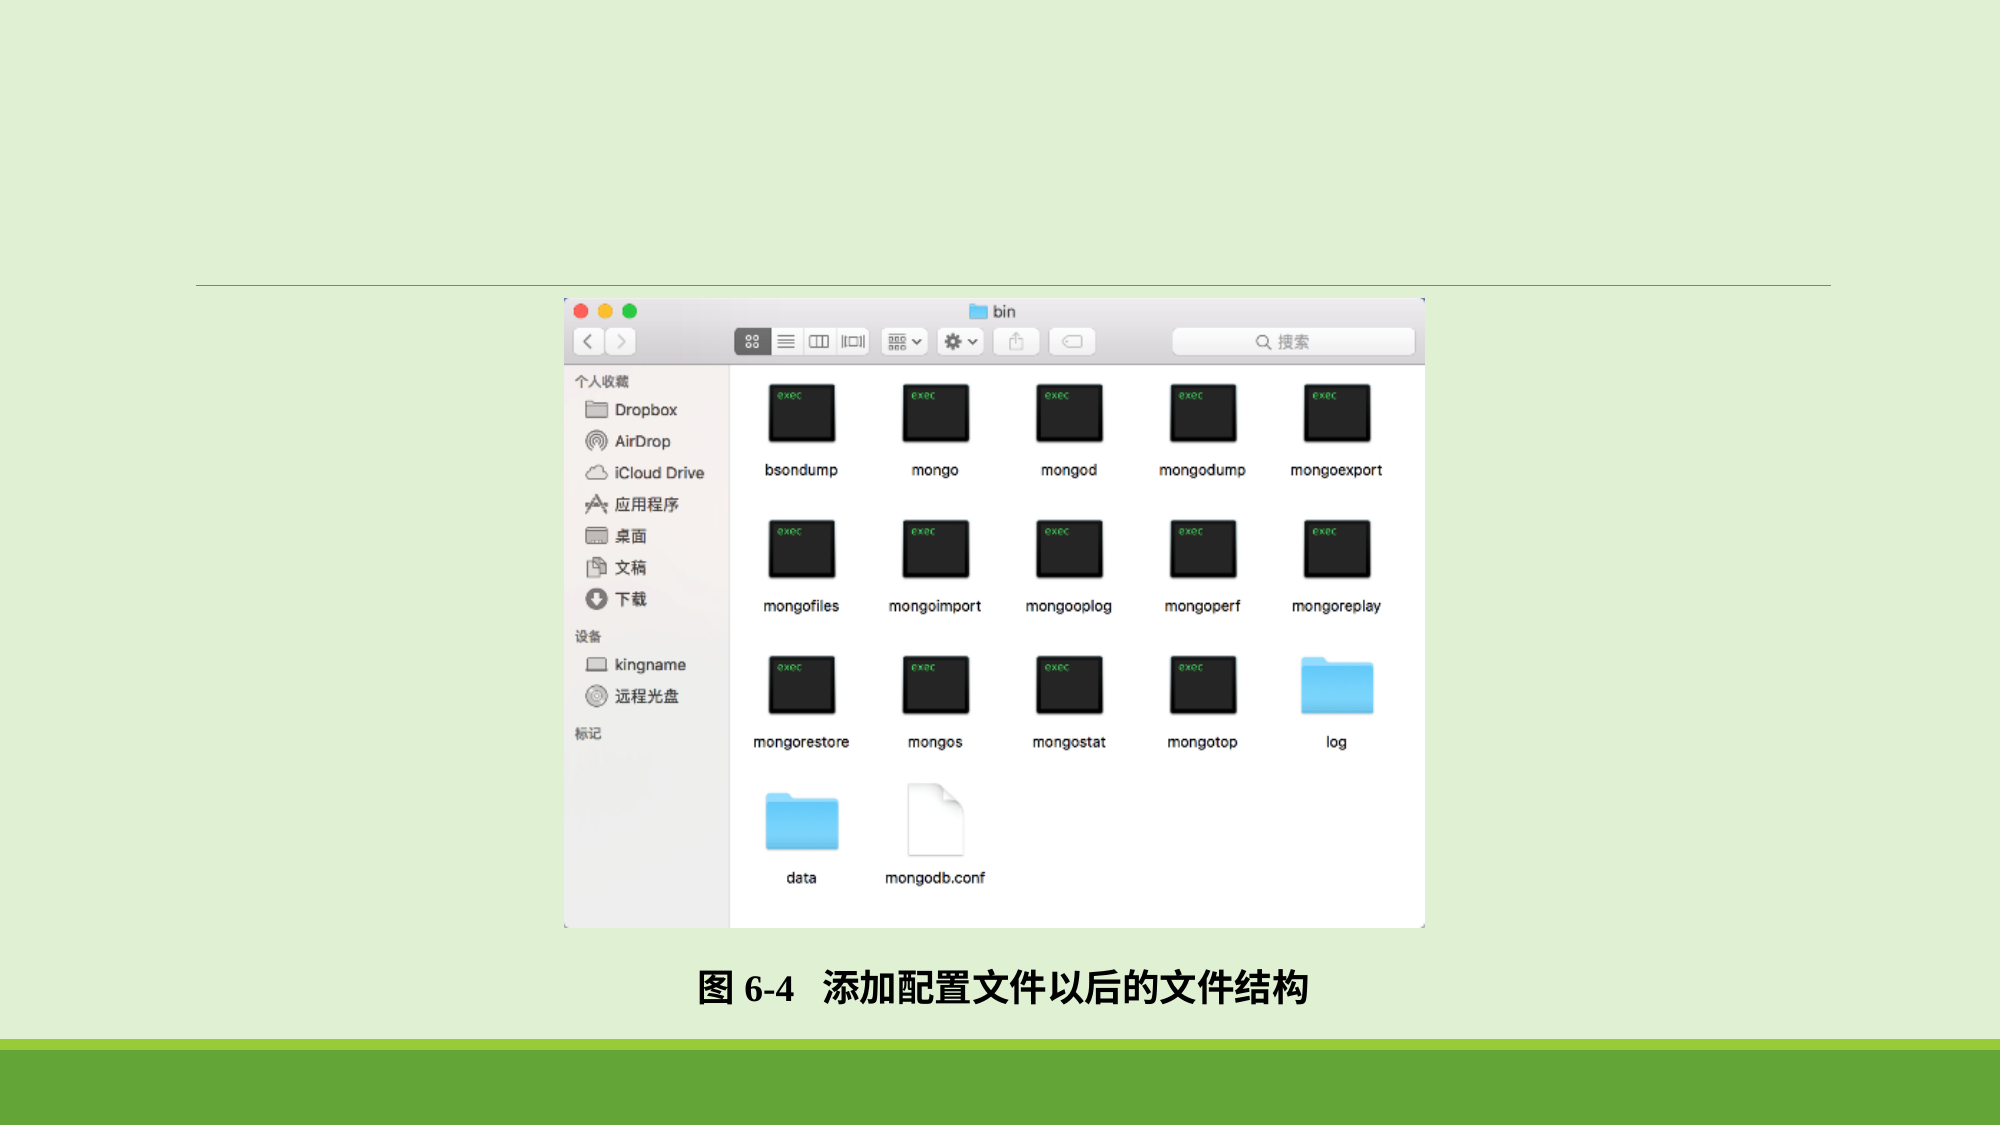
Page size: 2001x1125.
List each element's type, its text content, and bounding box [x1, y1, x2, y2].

text_box 图6-4 添加配置文件以后的文件结构 [664, 956, 1325, 1017]
picture [564, 298, 1425, 929]
